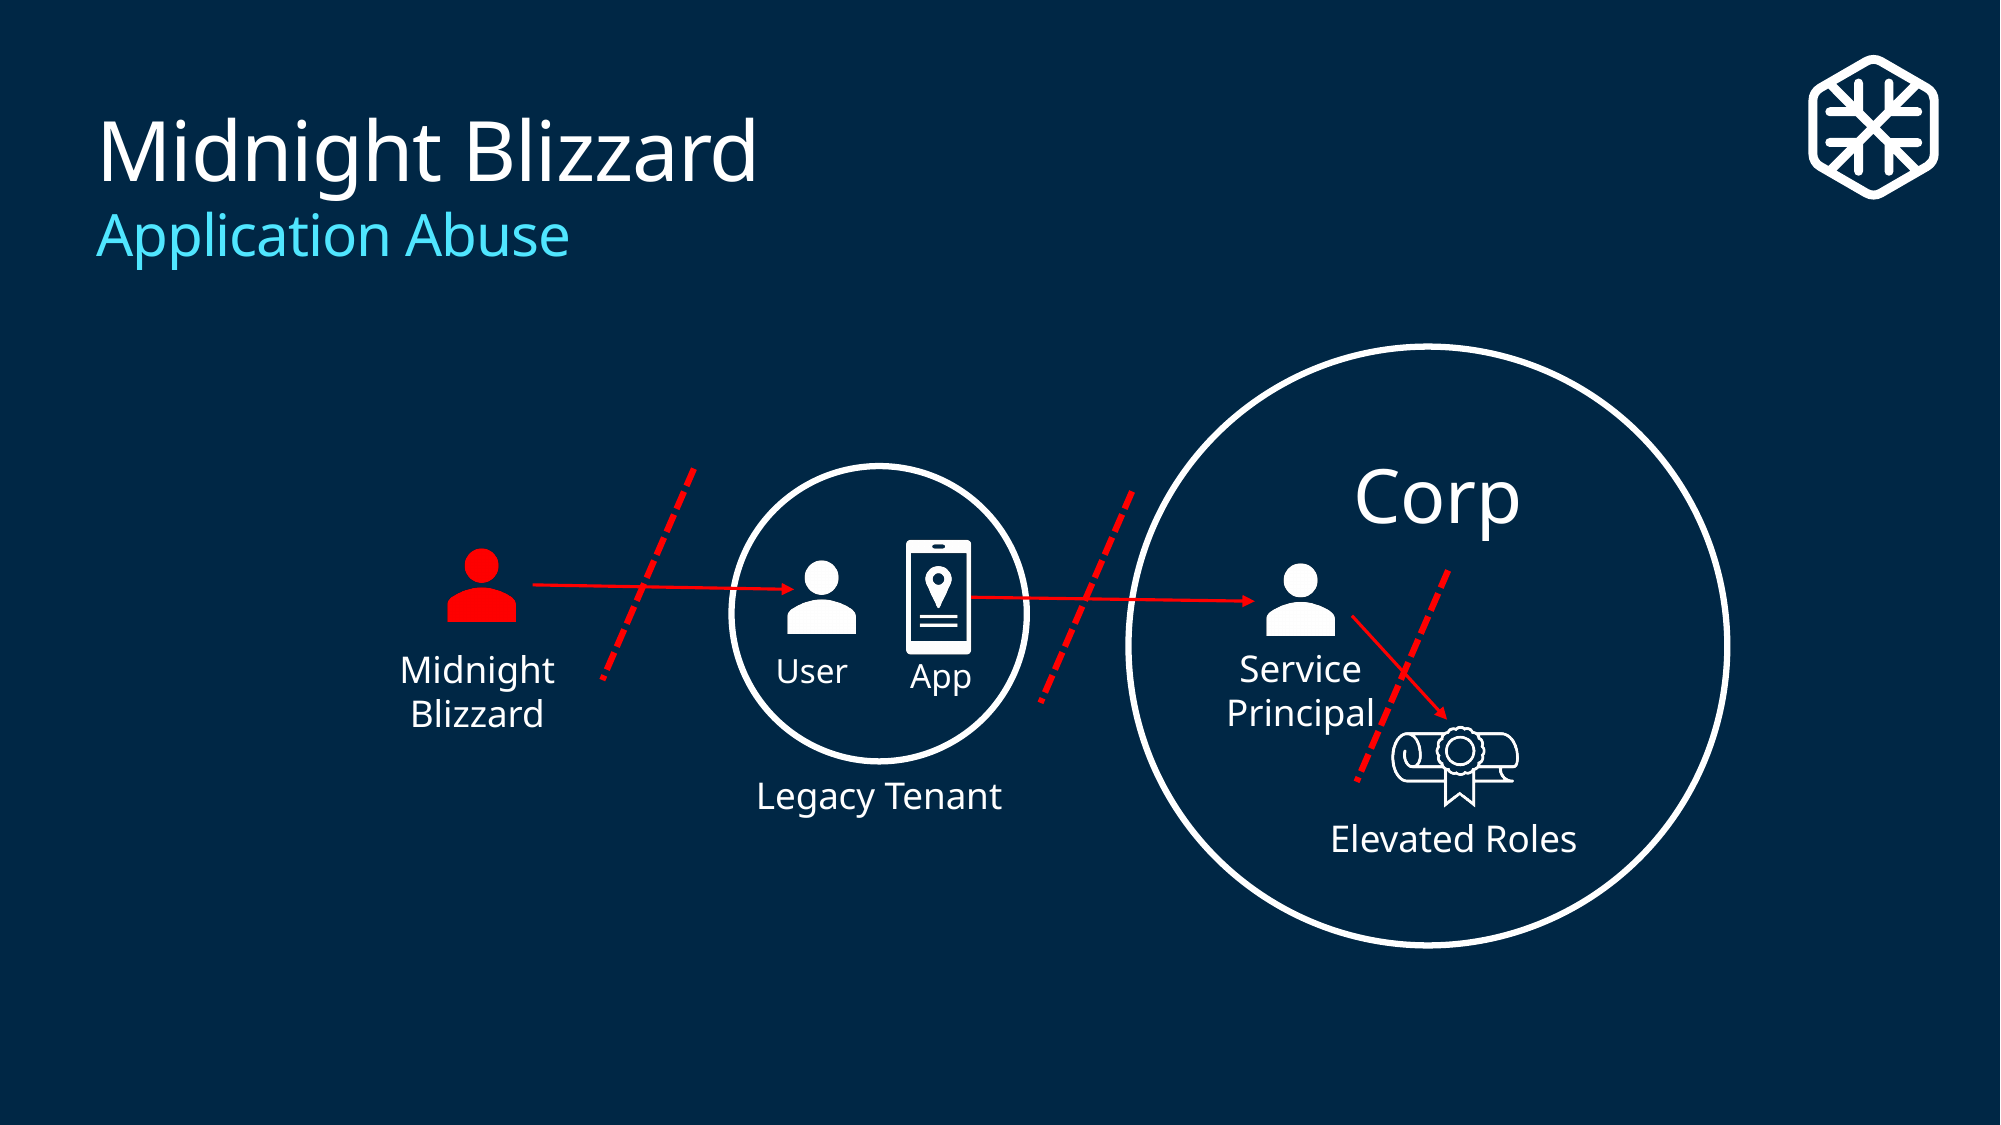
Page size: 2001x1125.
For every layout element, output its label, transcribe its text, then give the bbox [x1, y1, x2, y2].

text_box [745, 545, 869, 699]
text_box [1133, 596, 1256, 602]
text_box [695, 554, 822, 616]
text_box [1040, 491, 1133, 704]
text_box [1356, 570, 1449, 782]
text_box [706, 602, 1053, 827]
text_box [1808, 54, 1939, 200]
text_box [1351, 615, 1356, 720]
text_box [869, 537, 1014, 704]
title Midnight Blizzard Application Abuse [96, 97, 1904, 270]
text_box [706, 465, 1053, 596]
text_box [602, 468, 695, 681]
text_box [363, 533, 591, 744]
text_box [1128, 346, 1728, 946]
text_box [426, 554, 602, 616]
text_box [970, 596, 1040, 602]
